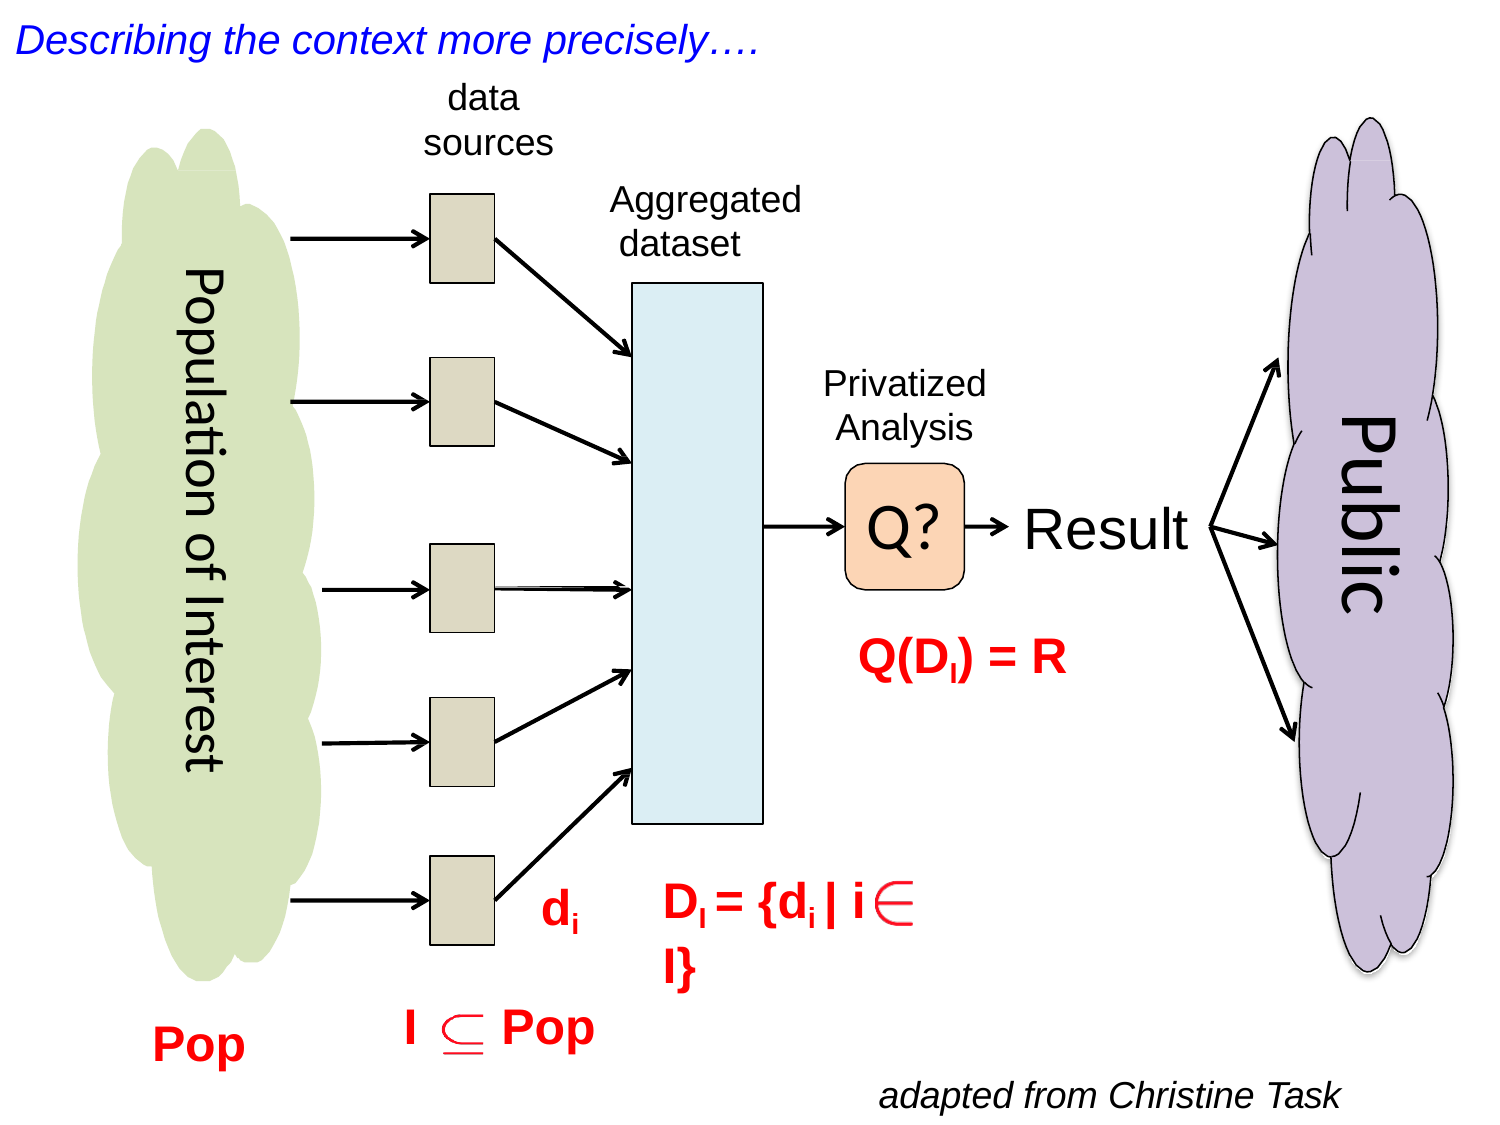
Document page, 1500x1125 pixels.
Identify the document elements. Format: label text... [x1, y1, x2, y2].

text_box [1262, 546, 1300, 678]
text_box [632, 448, 764, 824]
text_box [1347, 161, 1351, 212]
text_box [493, 668, 632, 744]
text_box [1236, 531, 1279, 551]
text_box [1236, 586, 1298, 743]
text_box [1433, 358, 1453, 613]
text_box I Pop [401, 992, 738, 1055]
text_box [1269, 113, 1462, 984]
text_box [77, 448, 322, 982]
text_box [439, 1012, 484, 1055]
text_box [322, 580, 431, 600]
text_box [1331, 792, 1361, 857]
text_box di [538, 873, 583, 941]
text_box adapted from Christine Task [876, 1069, 1359, 1117]
text_box [430, 543, 495, 633]
text_box [494, 580, 633, 600]
text_box [1277, 117, 1454, 972]
text_box [430, 697, 495, 787]
text_box [430, 856, 495, 945]
text_box [1226, 357, 1282, 480]
text_box Population of Interest [168, 448, 244, 784]
text_box [763, 517, 846, 537]
text_box [845, 463, 964, 589]
text_box [592, 448, 633, 466]
text_box Public [1317, 410, 1424, 619]
text_box [290, 891, 430, 911]
text_box Describing the context more precisely…. data sources Aggregated dataset Privatized Analysis [12, 0, 1037, 448]
text_box DI = {di | i I} [660, 866, 999, 994]
text_box [493, 767, 633, 902]
text_box Pop [150, 1007, 291, 1072]
text_box [1262, 358, 1293, 542]
text_box [321, 732, 431, 752]
text_box Q? Result Q(DI) = R [858, 480, 1236, 689]
